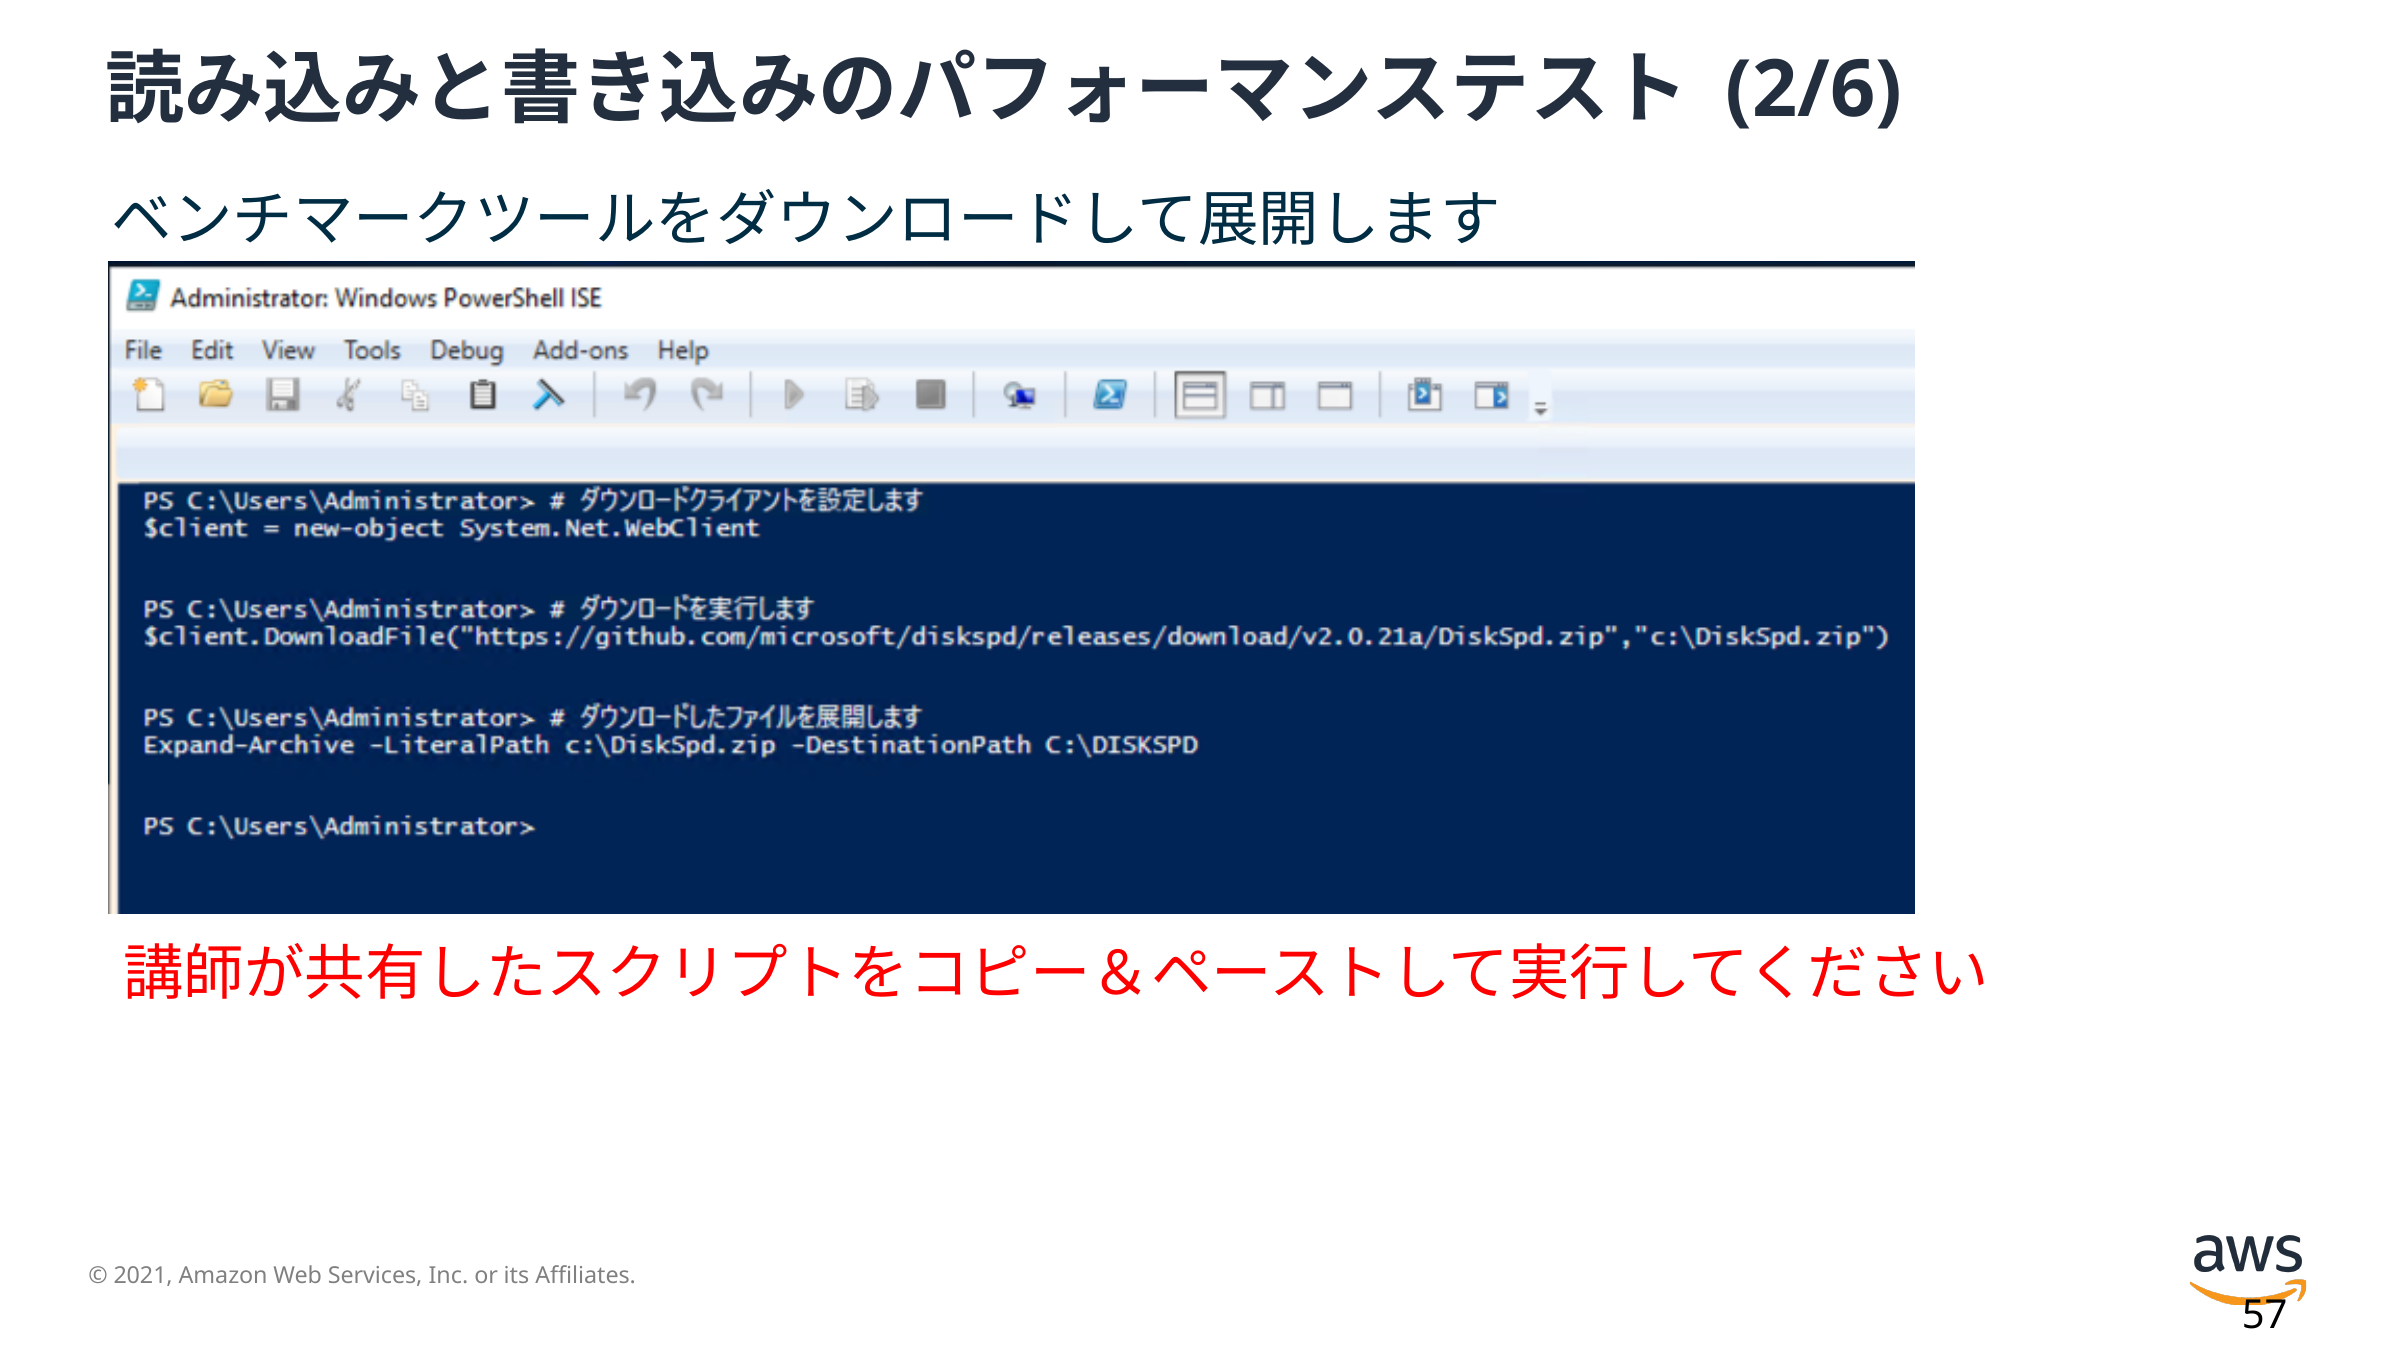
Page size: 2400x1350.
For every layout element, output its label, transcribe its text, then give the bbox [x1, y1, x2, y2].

text_box 講師が共有したスクリプトをコピー＆ペーストして実行してください [108, 927, 2087, 1015]
picture [108, 261, 1916, 914]
text_box ベンチマークツールをダウンロードして展開します [96, 173, 1517, 261]
title 読み込みと書き込みのパフォーマンステスト (2/6) [90, 30, 2307, 174]
